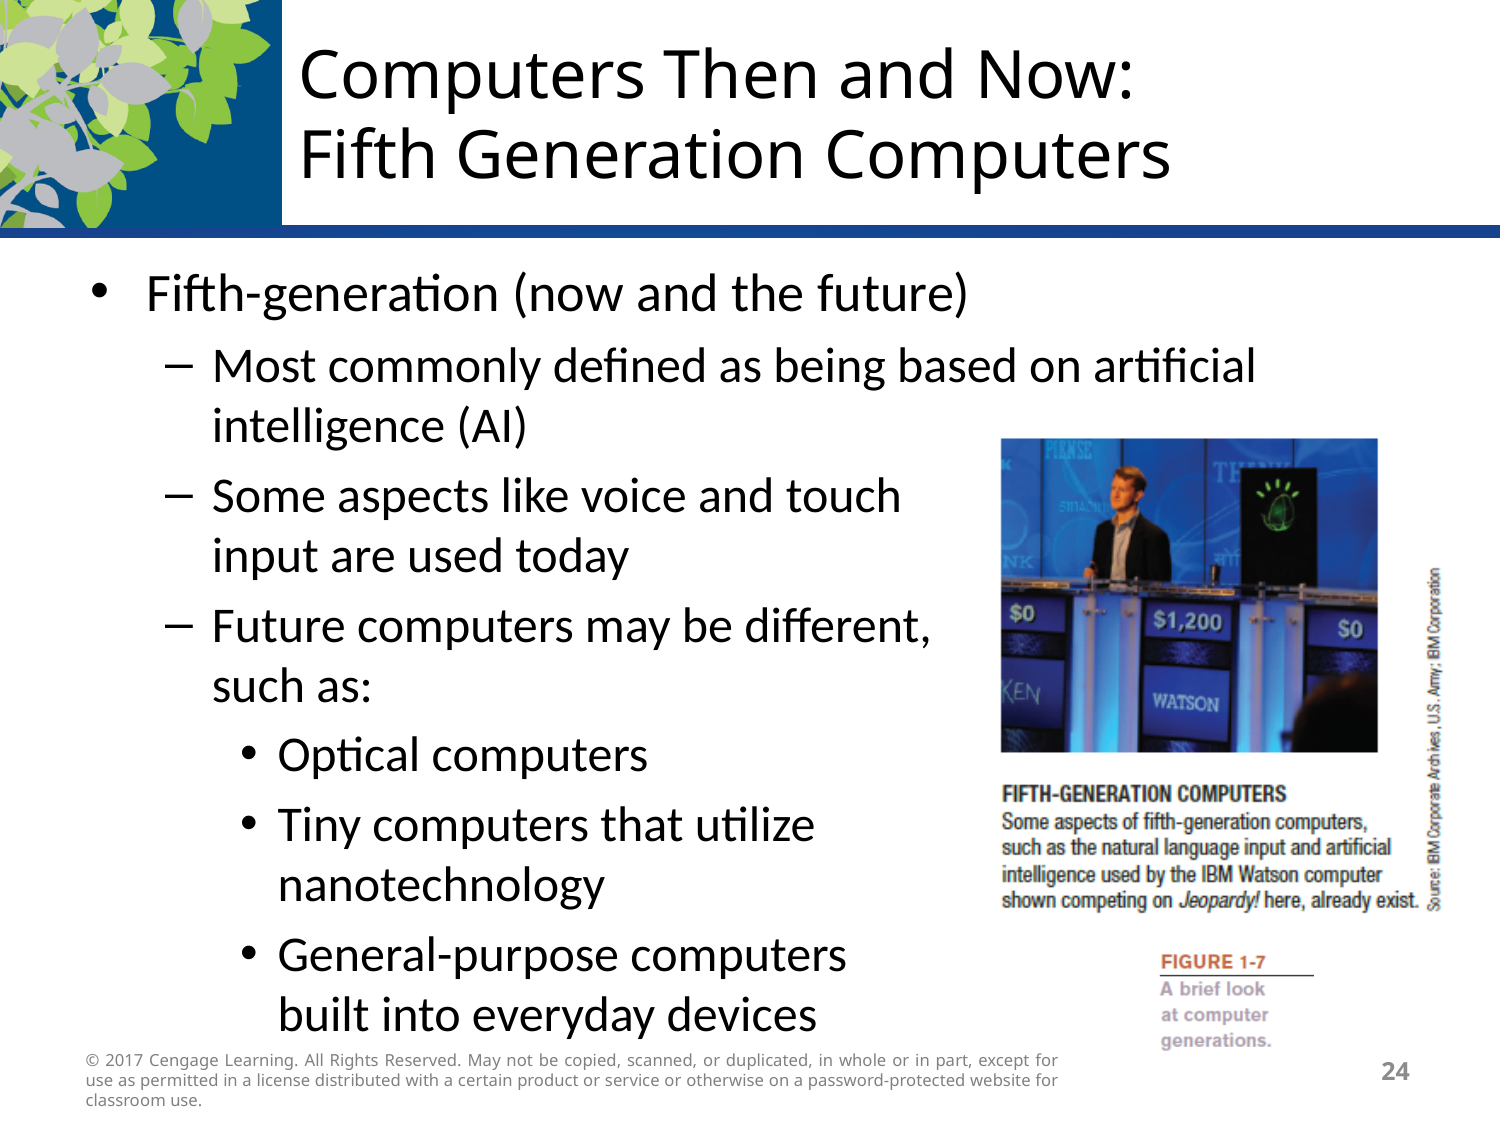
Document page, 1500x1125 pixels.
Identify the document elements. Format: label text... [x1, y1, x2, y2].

slide_number 24 [1074, 1042, 1425, 1103]
picture [1151, 952, 1314, 1057]
footer © 2017 Cengage Learning. All Rights Reserved. May not be copied, scanned, or duplicated, in whole or in part, except for use as permitted in a license distributed with a certain product or service or otherwise on a password-protected website for classroom use. [70, 1042, 1074, 1103]
picture [0, 0, 1500, 238]
list Fifth-generation (now and the future) Most commonly defined as being based on artificial intelligence (AI) Some aspects like voice and touch input are used today Future computers may be different, such as: Optical computers Tiny computers that utilize nanotechnology General-purpose computers built into everyday devices [74, 249, 1426, 1071]
picture [997, 432, 1448, 920]
title Computers Then and Now: Fifth Generation Computers [283, 44, 1483, 179]
